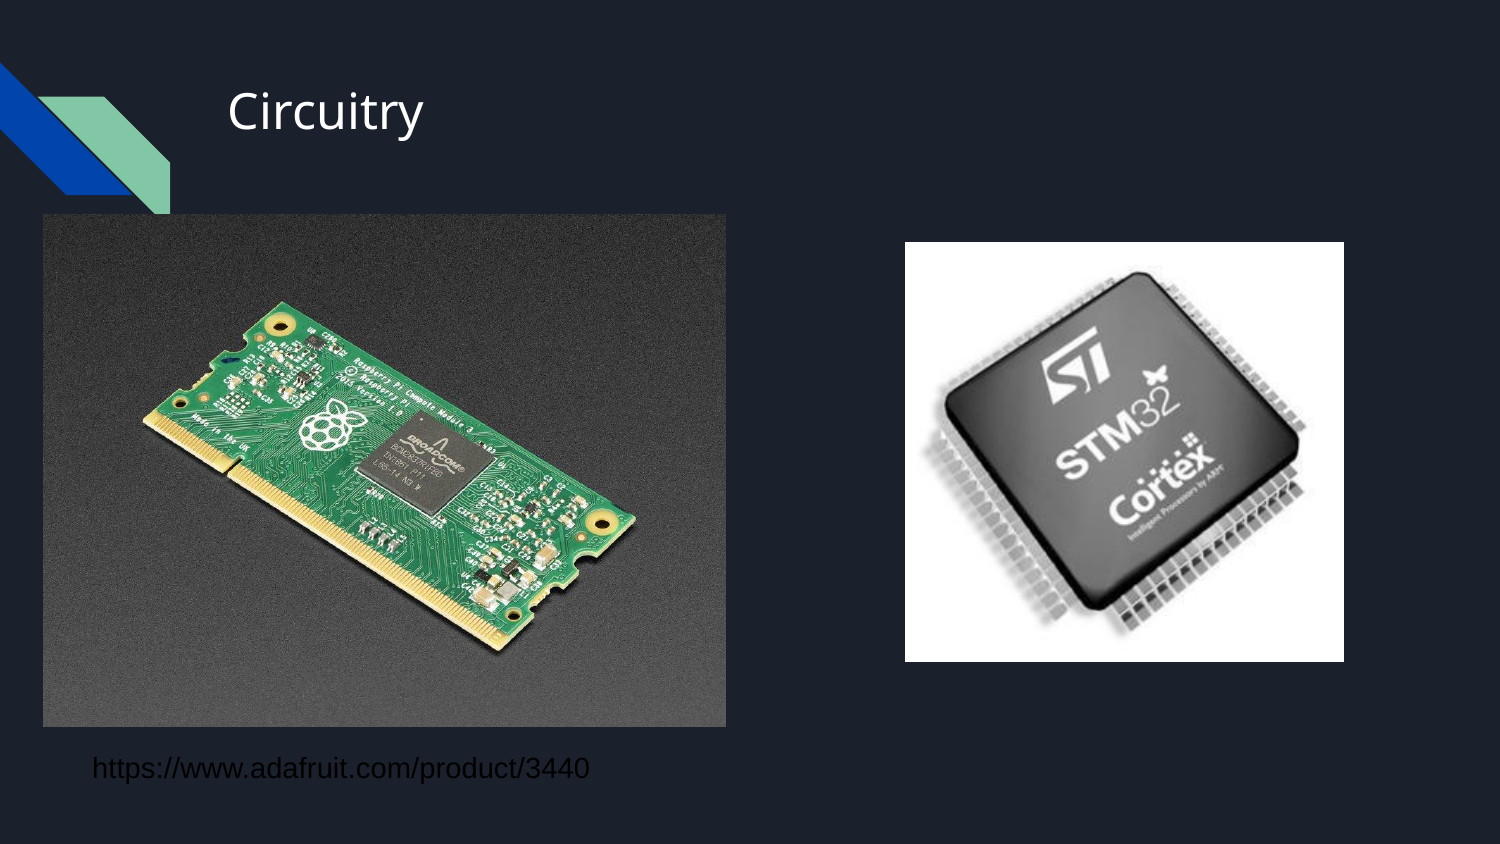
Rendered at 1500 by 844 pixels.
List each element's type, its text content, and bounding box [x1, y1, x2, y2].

picture [43, 214, 726, 727]
title Circuitry [212, 64, 1368, 215]
picture [905, 241, 1345, 662]
text_box https://www.adafruit.com/product/3440 [77, 734, 735, 812]
